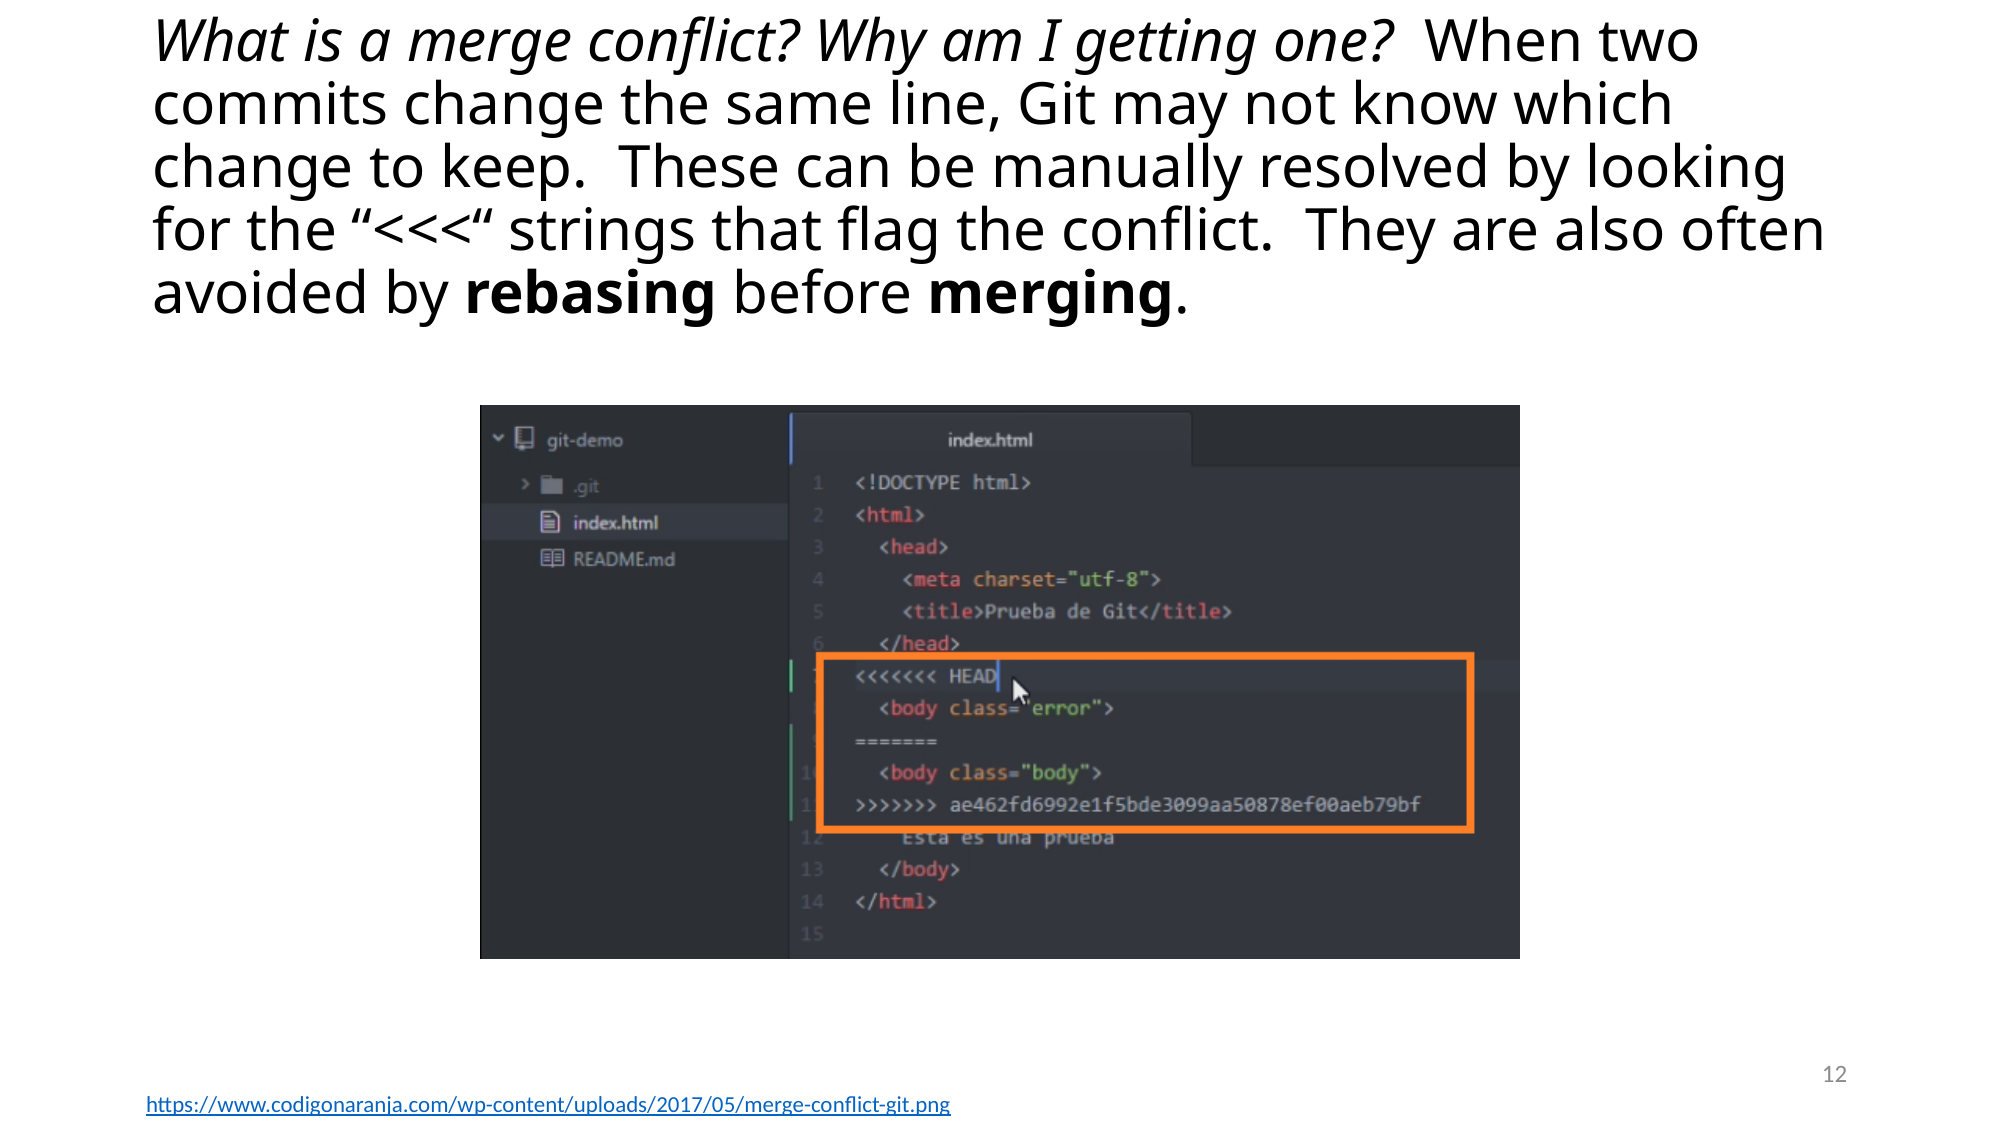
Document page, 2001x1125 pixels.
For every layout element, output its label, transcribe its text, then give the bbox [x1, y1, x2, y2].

title What is a merge conflict? Why am I getting one? When two commits change the same line, Git may not know which change to keep. These can be manually resolved by looking for the “<<<“ strings that flag the conflict. They are also often avoided by rebasing before merging. [137, 59, 1863, 278]
picture [480, 405, 1520, 959]
slide_number 12 [1412, 1042, 1863, 1103]
text_box https://www.codigonaranja.com/wp-content/uploads/2017/05/merge-conflict-git.png [131, 1082, 1132, 1125]
